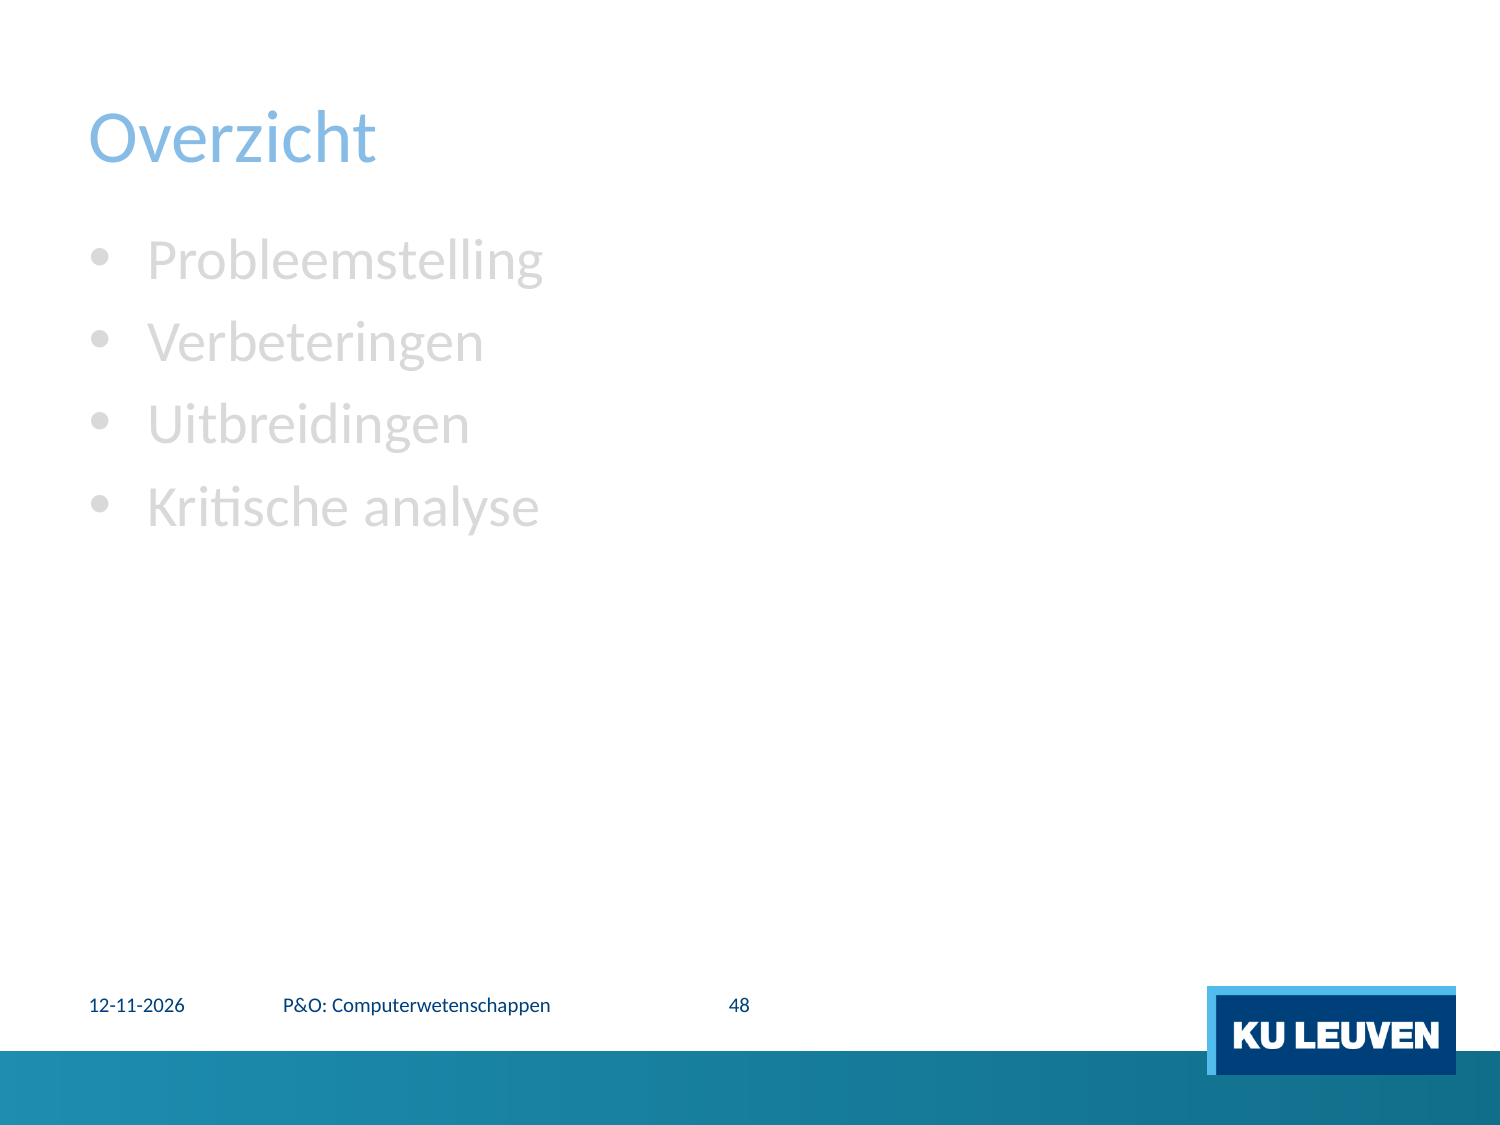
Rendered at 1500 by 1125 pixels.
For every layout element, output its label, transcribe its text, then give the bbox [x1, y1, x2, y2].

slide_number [88, 992, 243, 1040]
footer P&O: Computerwetenschappen [256, 992, 582, 1040]
slide_number 48 [596, 992, 750, 1040]
list Probleemstelling Verbeteringen Uitbreidingen Kritische analyse [88, 221, 1456, 948]
picture [1207, 986, 1456, 1075]
title Overzicht [88, 29, 1456, 178]
